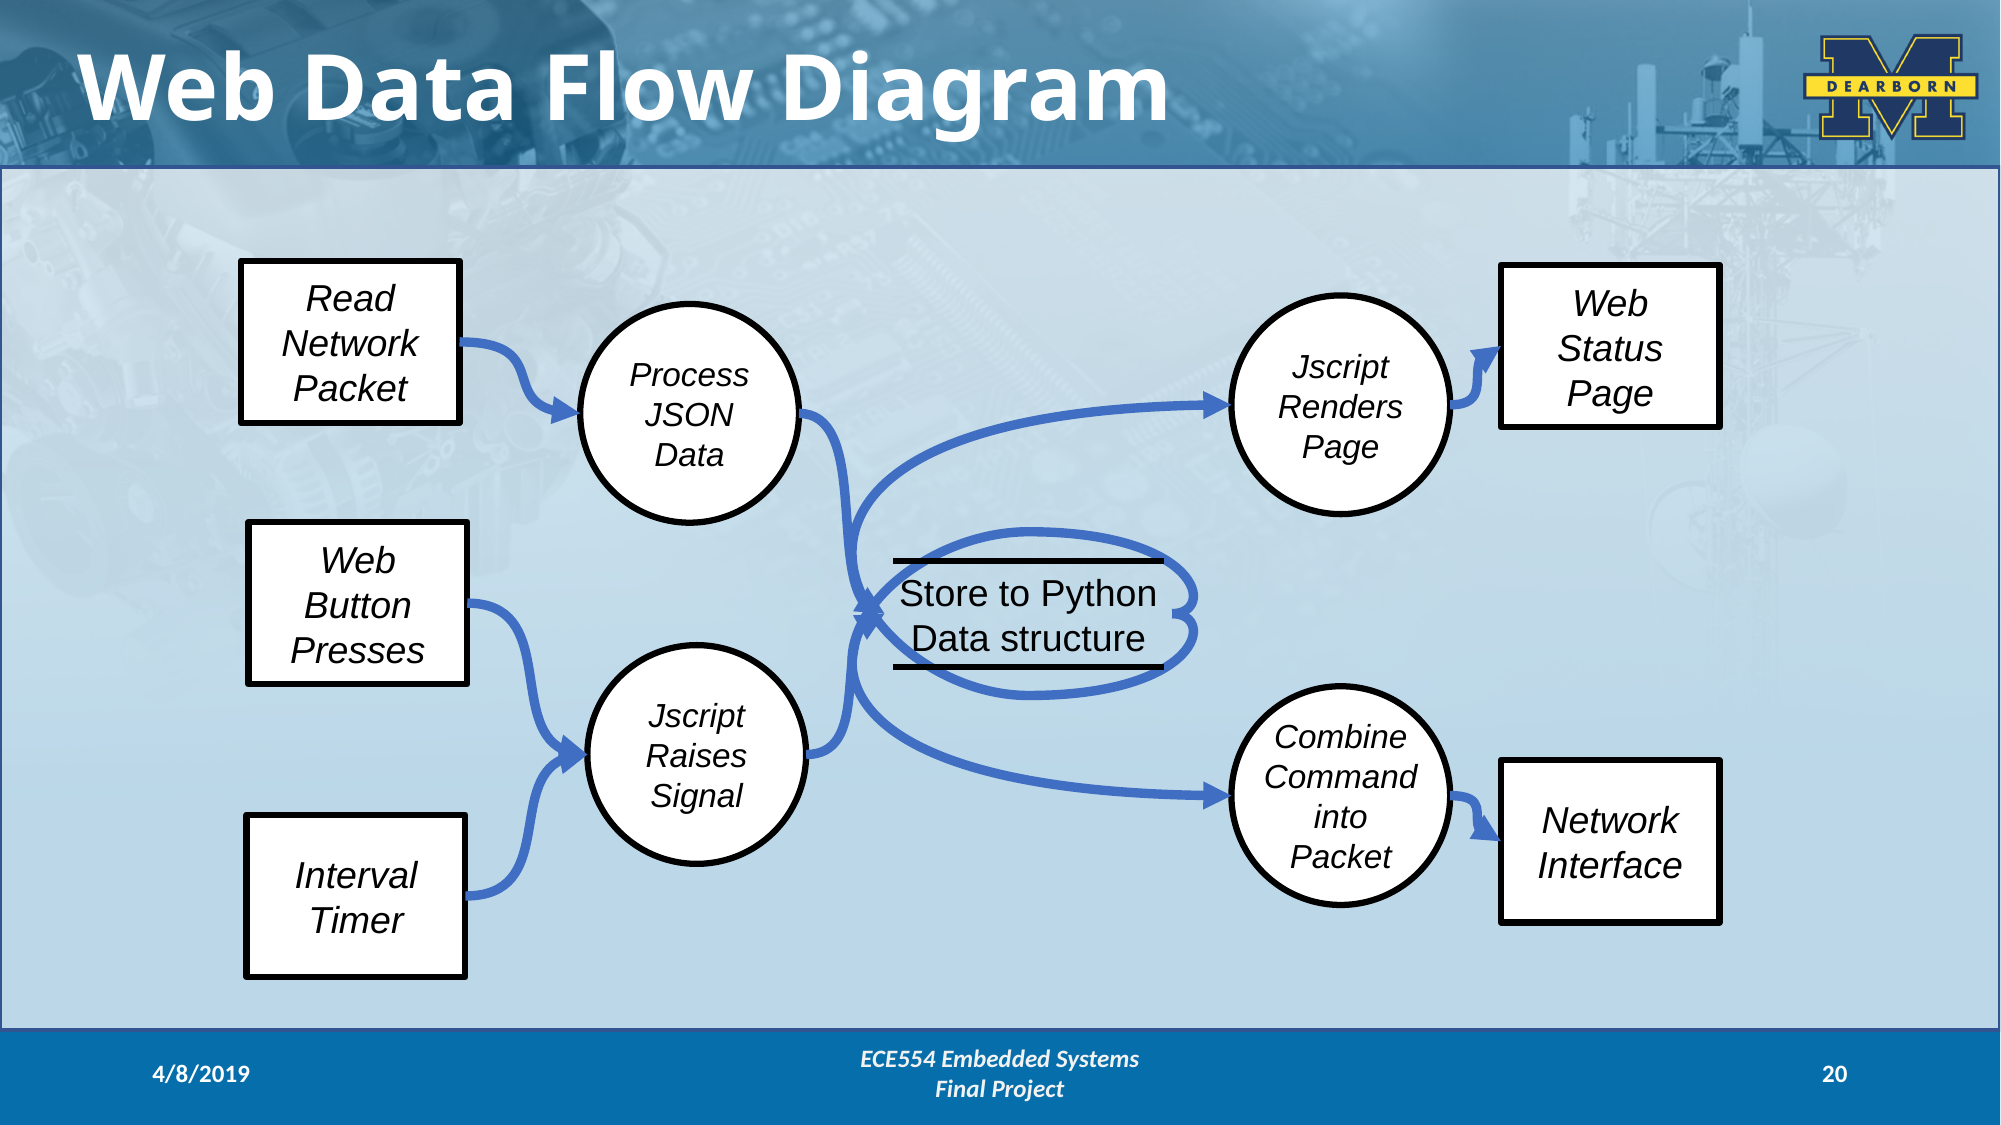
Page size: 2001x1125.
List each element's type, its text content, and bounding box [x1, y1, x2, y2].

text_box Combine Command into Packet [1229, 684, 1453, 908]
text_box 4/8/2019 [137, 1042, 588, 1103]
text_box ECE554 Embedded Systems Final Project [662, 1042, 1338, 1103]
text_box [1449, 795, 1502, 842]
text_box Interval Timer [245, 813, 467, 979]
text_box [805, 614, 894, 755]
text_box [1163, 404, 1232, 614]
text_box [466, 602, 588, 755]
text_box Store to Python Data structure [898, 570, 1158, 664]
text_box Network Interface [1499, 758, 1722, 925]
text_box 20 [1412, 1042, 1863, 1103]
text_box Jscript Renders Page [1229, 293, 1452, 517]
picture [0, 1032, 2001, 1125]
text_box Web Data Flow Diagram [63, 14, 1863, 167]
table_cell [927, 564, 1161, 664]
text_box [459, 341, 581, 414]
table_cell [895, 564, 909, 574]
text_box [1449, 345, 1502, 405]
picture [0, 0, 2001, 165]
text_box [465, 761, 588, 897]
text_box Jscript Raises Signal [591, 643, 808, 866]
text_box Web Button Presses [246, 520, 469, 686]
text_box Web Status Page [1499, 263, 1722, 429]
text_box Process JSON Data [578, 301, 801, 525]
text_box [798, 413, 894, 615]
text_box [1163, 614, 1232, 796]
text_box Read Network Packet [239, 259, 462, 425]
